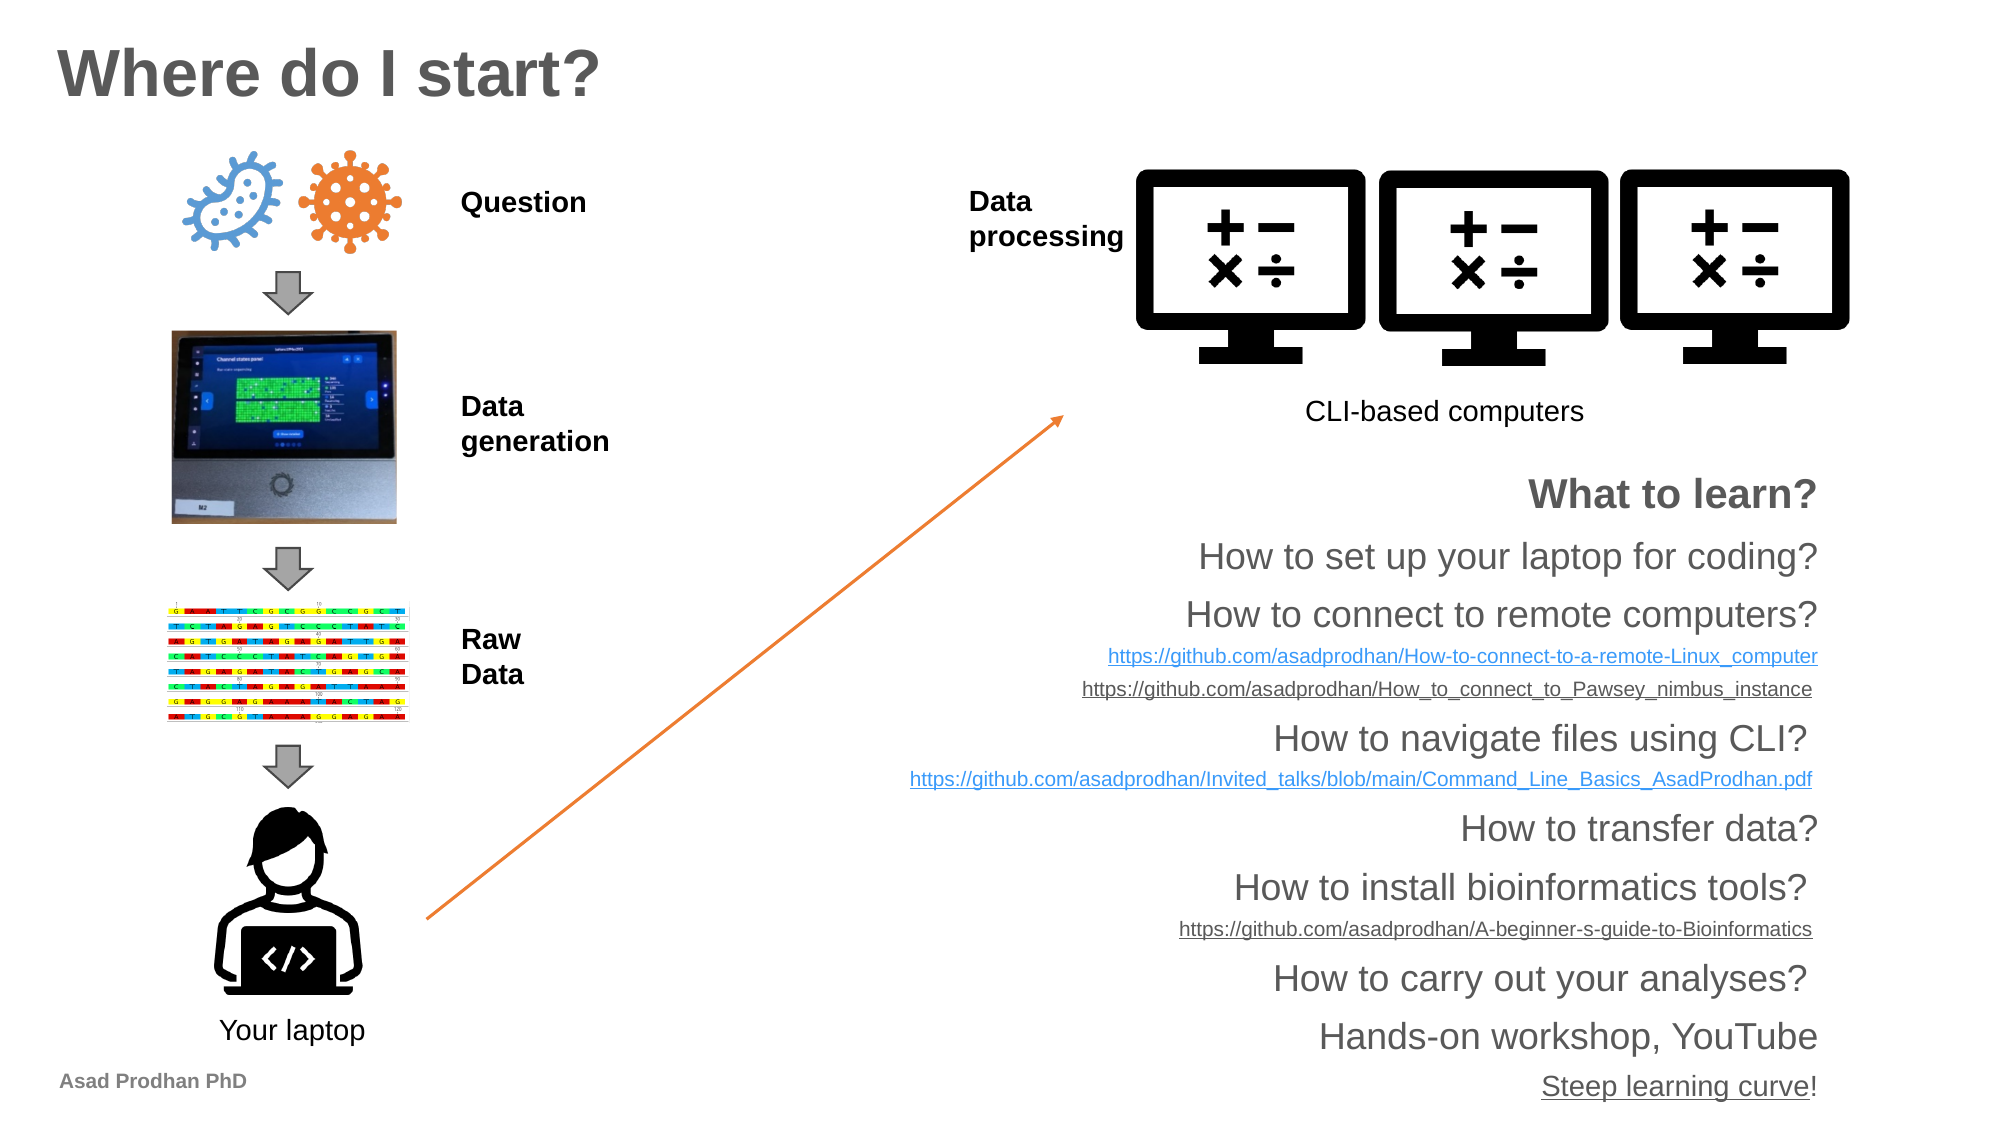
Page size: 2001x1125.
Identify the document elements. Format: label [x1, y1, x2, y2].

text_box [43, 34, 1872, 1113]
